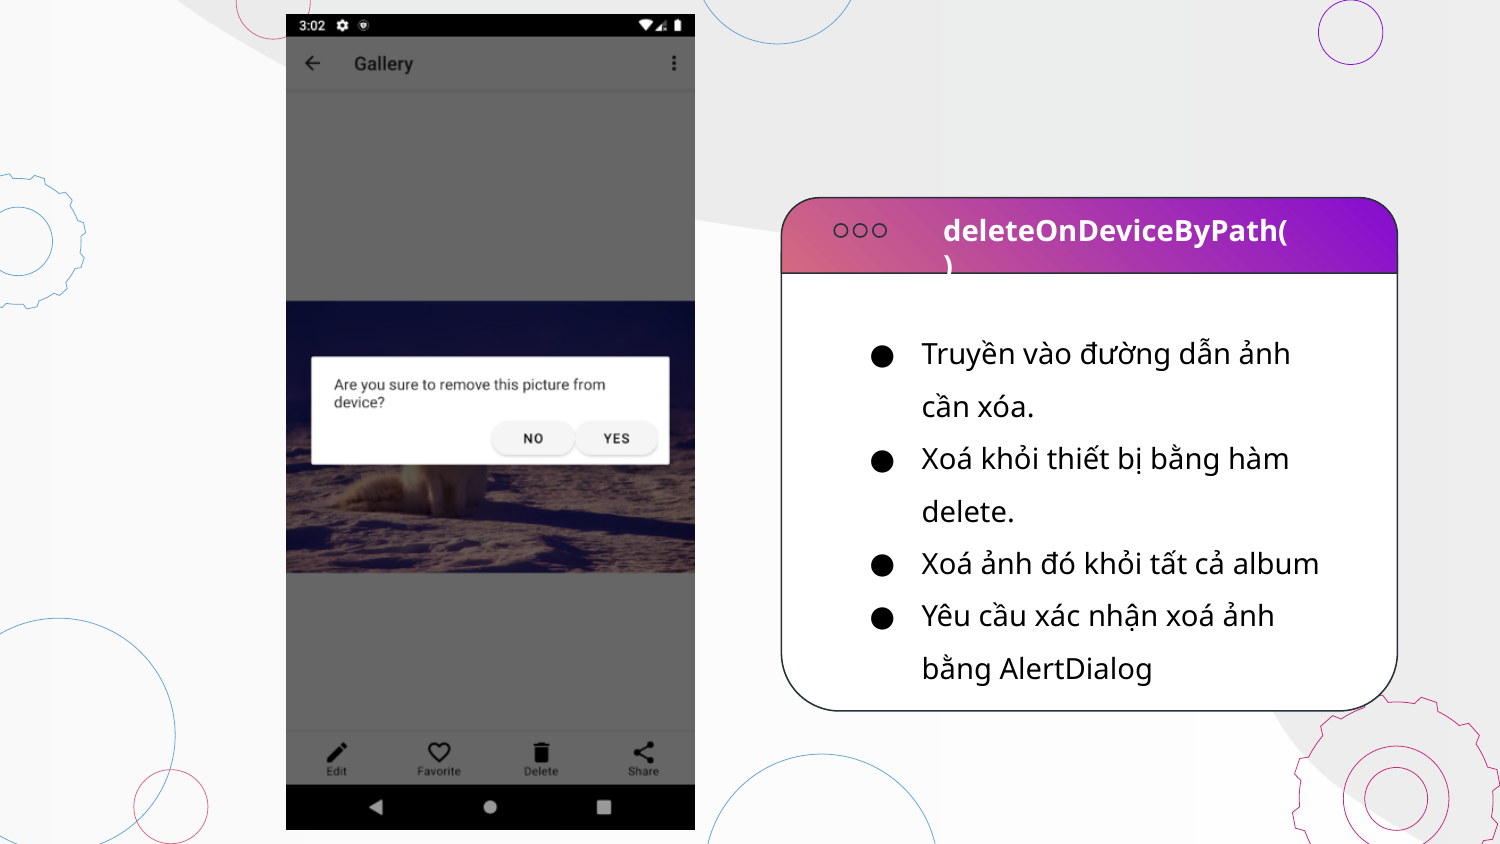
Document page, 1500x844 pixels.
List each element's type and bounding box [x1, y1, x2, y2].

picture [286, 14, 695, 830]
text_box [781, 197, 1398, 712]
